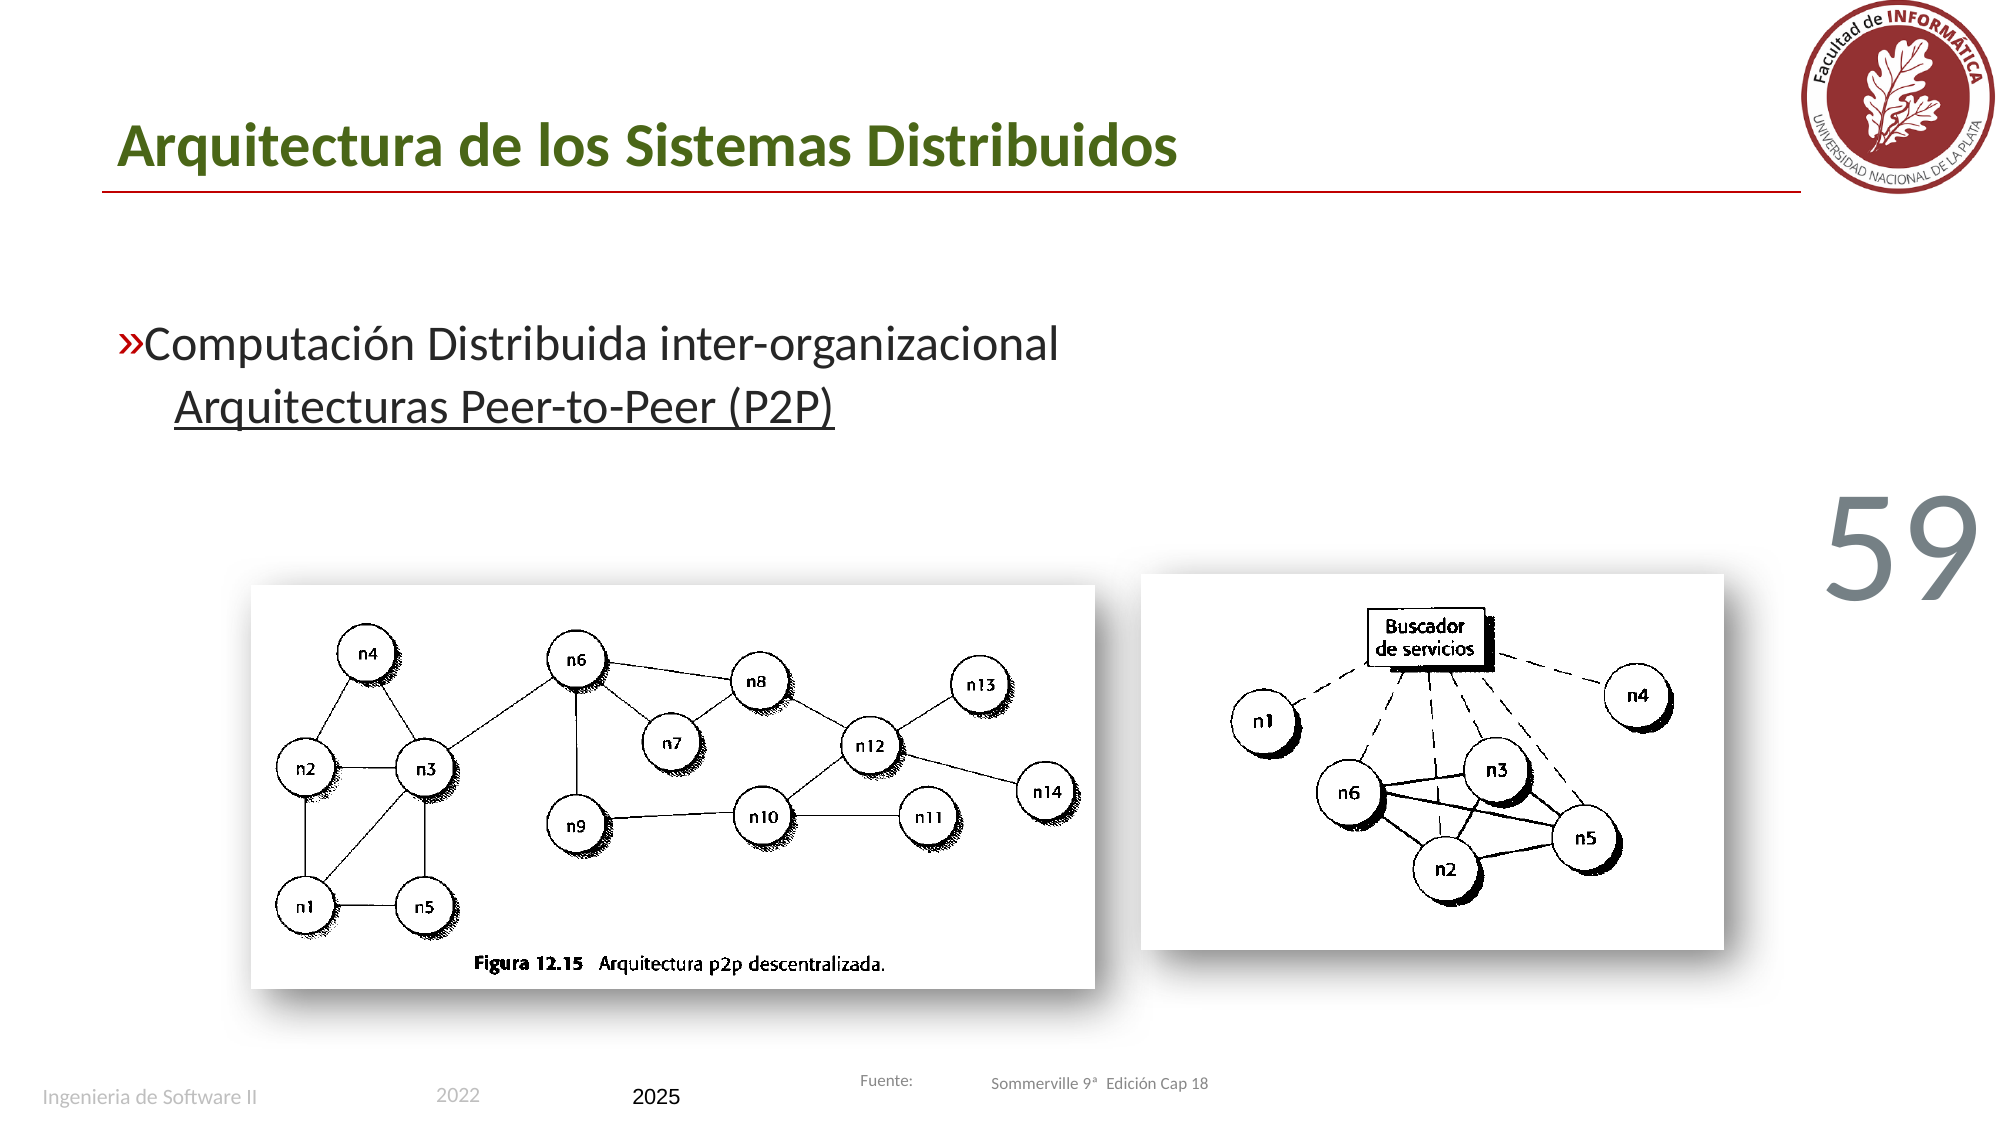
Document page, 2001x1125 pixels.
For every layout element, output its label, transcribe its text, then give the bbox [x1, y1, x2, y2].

slide_number 59 [1709, 467, 1998, 640]
footer Ingenieria de Software II [27, 1075, 382, 1111]
picture [1141, 573, 1724, 950]
list Computación Distribuida inter-organizacional Arquitecturas Peer-to-Peer (P2P) [102, 312, 1709, 1047]
slide_number 2022 [421, 1073, 557, 1116]
title Arquitectura de los Sistemas Distribuidos [102, 54, 1790, 240]
picture [250, 585, 1095, 990]
picture [1801, 0, 2000, 195]
list Sommerville 9ª Edición Cap 18 [976, 1067, 1332, 1118]
